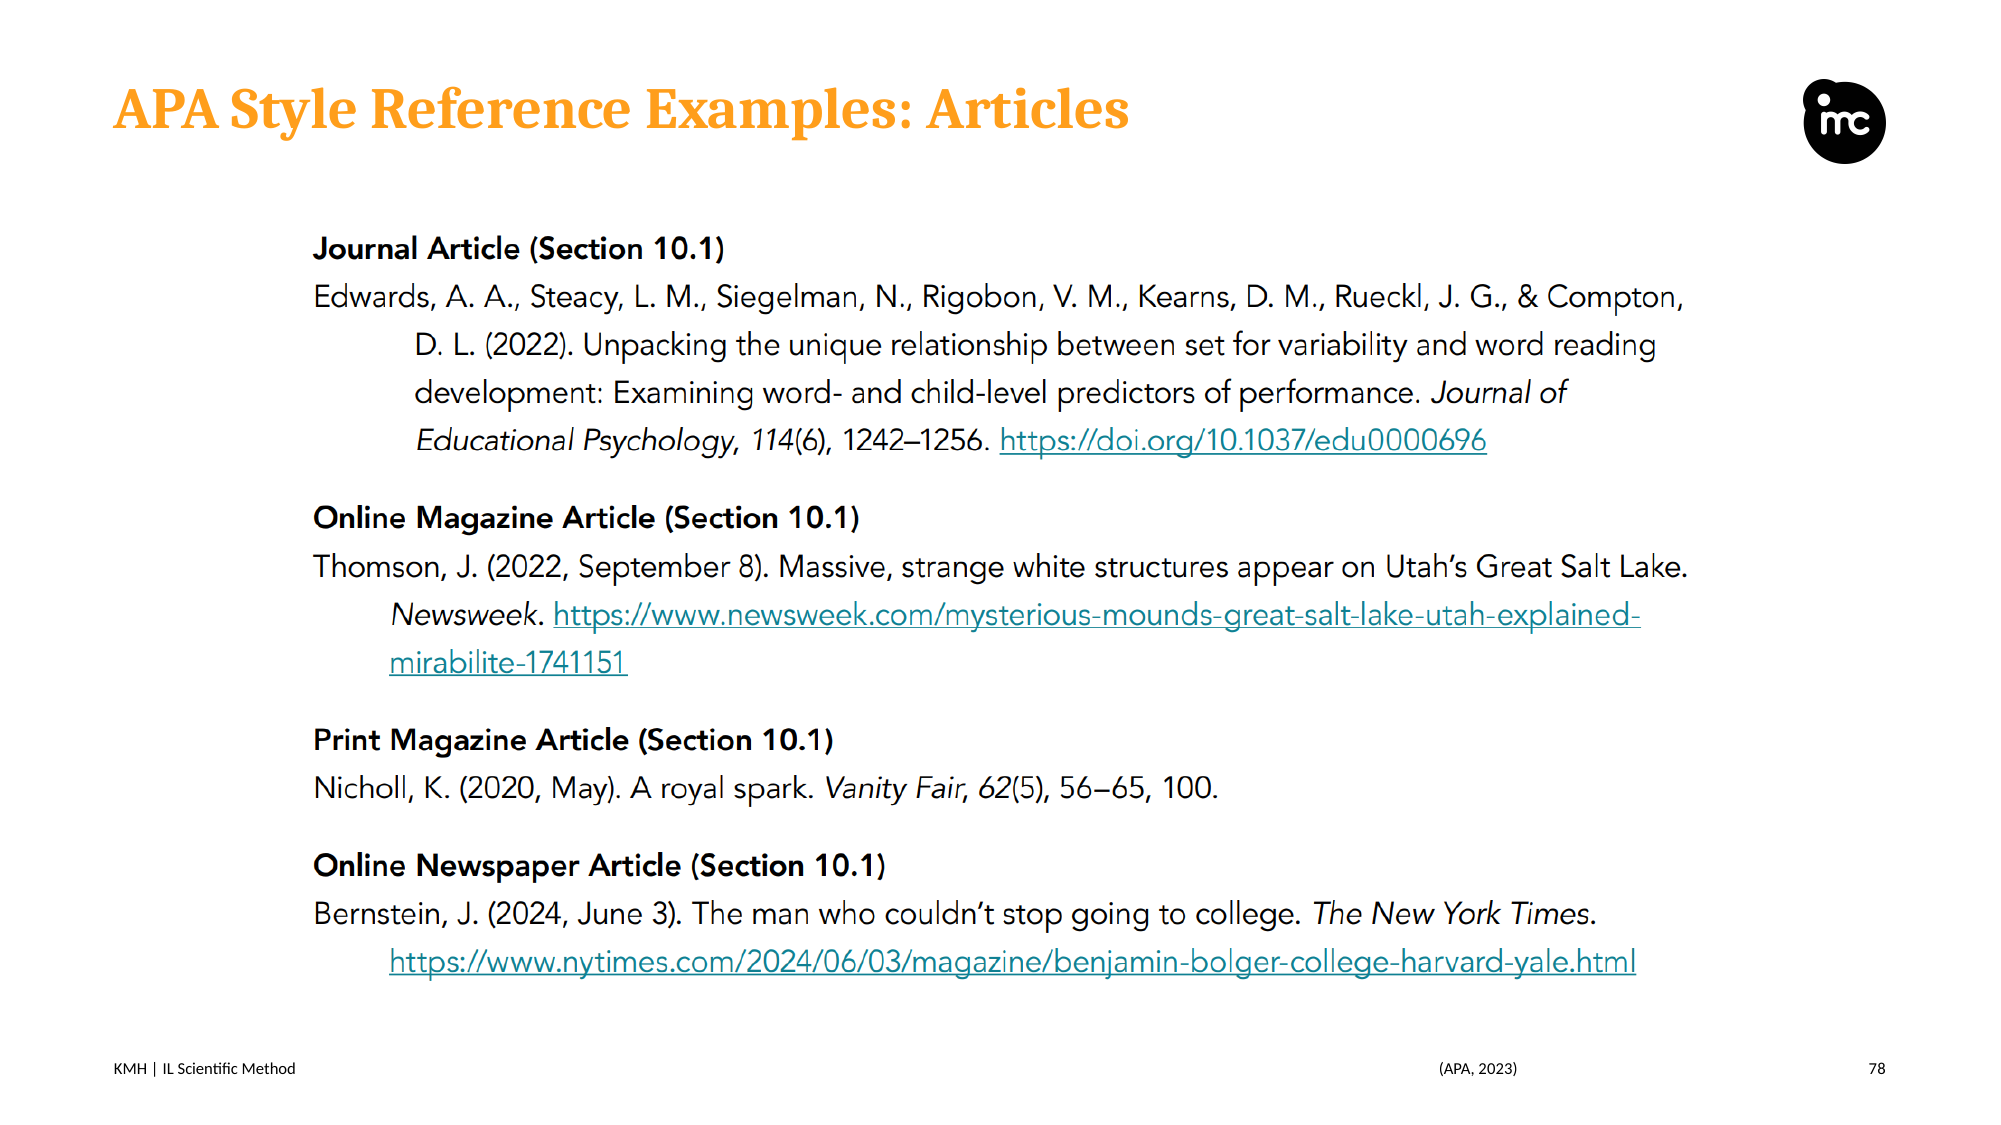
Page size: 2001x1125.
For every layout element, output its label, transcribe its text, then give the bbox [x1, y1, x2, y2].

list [300, 226, 1700, 982]
slide_number 78 [1803, 1056, 1886, 1080]
footer KMH | IL Scientific Method [114, 1056, 953, 1080]
picture [1803, 79, 1886, 164]
slide_number (APA, 2023) [1177, 1056, 1780, 1080]
title APA Style Reference Examples: Articles [114, 78, 1579, 209]
